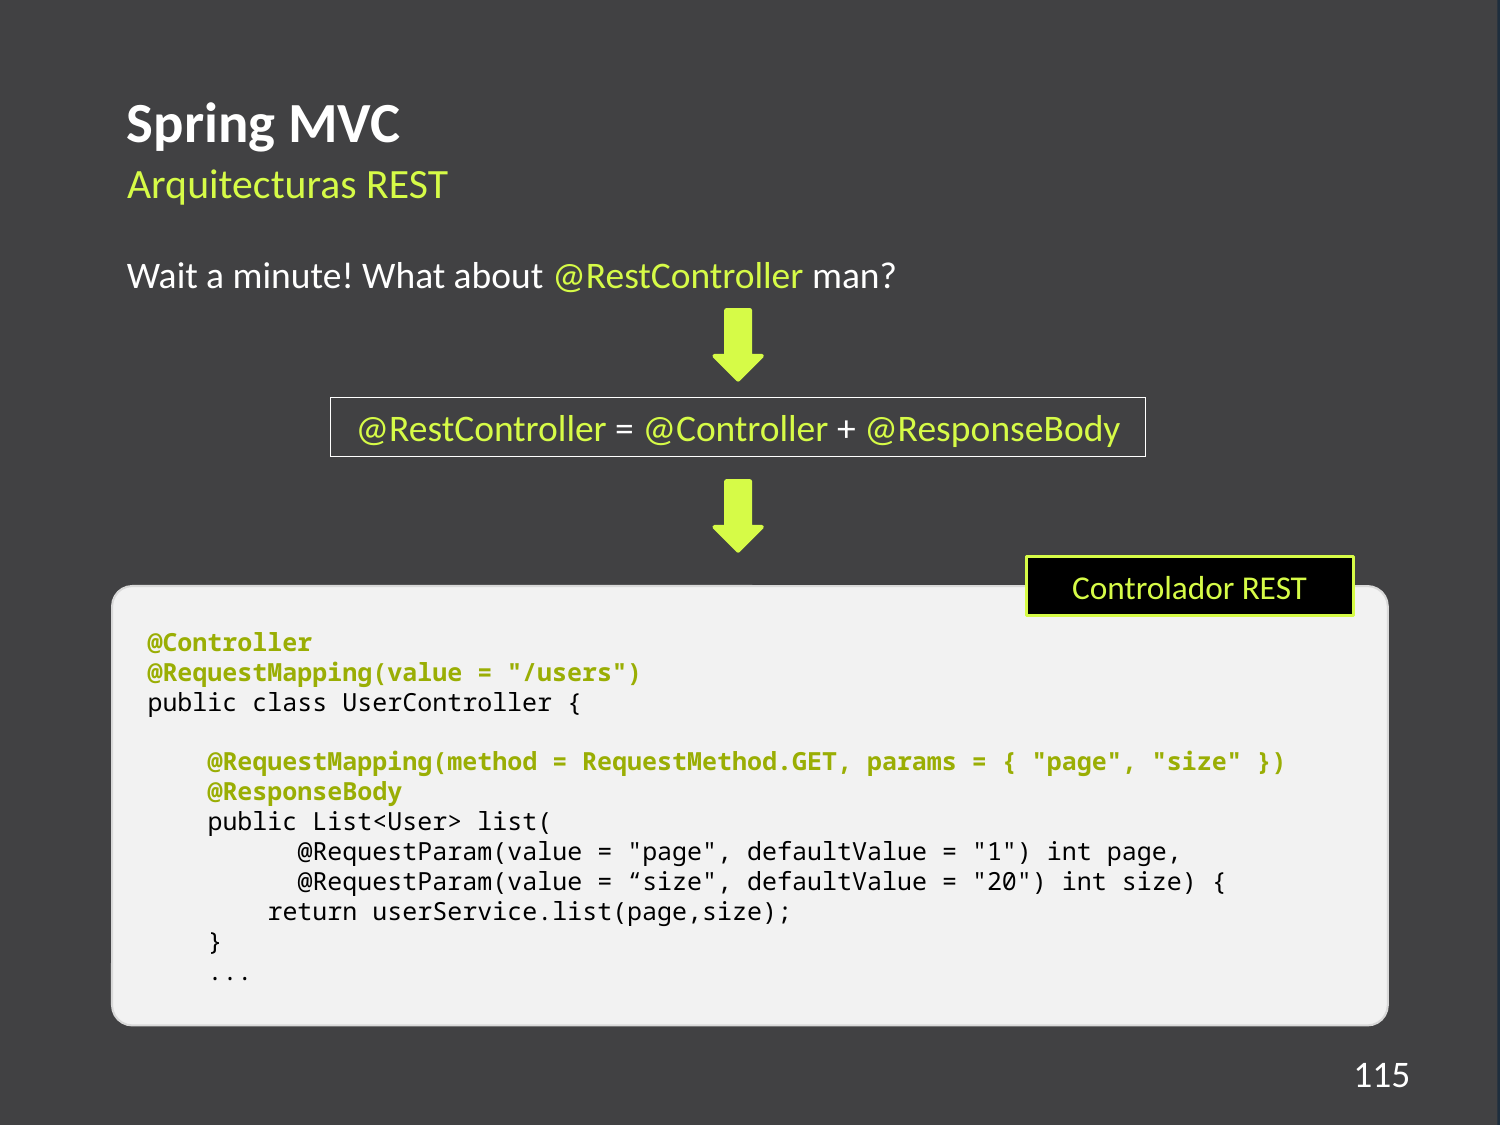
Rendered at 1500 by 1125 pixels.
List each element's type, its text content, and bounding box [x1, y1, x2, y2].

text_box Spring MVC [112, 78, 1069, 148]
text_box @Controller @RequestMapping(value = "/users") public class UserController { @RequestMapping(method = RequestMethod.GET, params = { "page", "size" }) @ResponseBody public List<User> list( @RequestParam(value = "page", defaultValue = "1") int page, @RequestParam(value = “size", defaultValue = "20") int size) { return userService.list(page,size); } ... [112, 586, 1388, 1026]
text_box Arquitecturas REST [112, 148, 1425, 220]
text_box [712, 308, 764, 382]
text_box 115 [1281, 1042, 1425, 1103]
text_box [712, 479, 764, 553]
text_box Wait a minute! What about @RestController man? [112, 243, 1365, 304]
text_box @RestController = @Controller + @ResponseBody [330, 397, 1146, 457]
text_box Controlador REST [1026, 556, 1354, 616]
